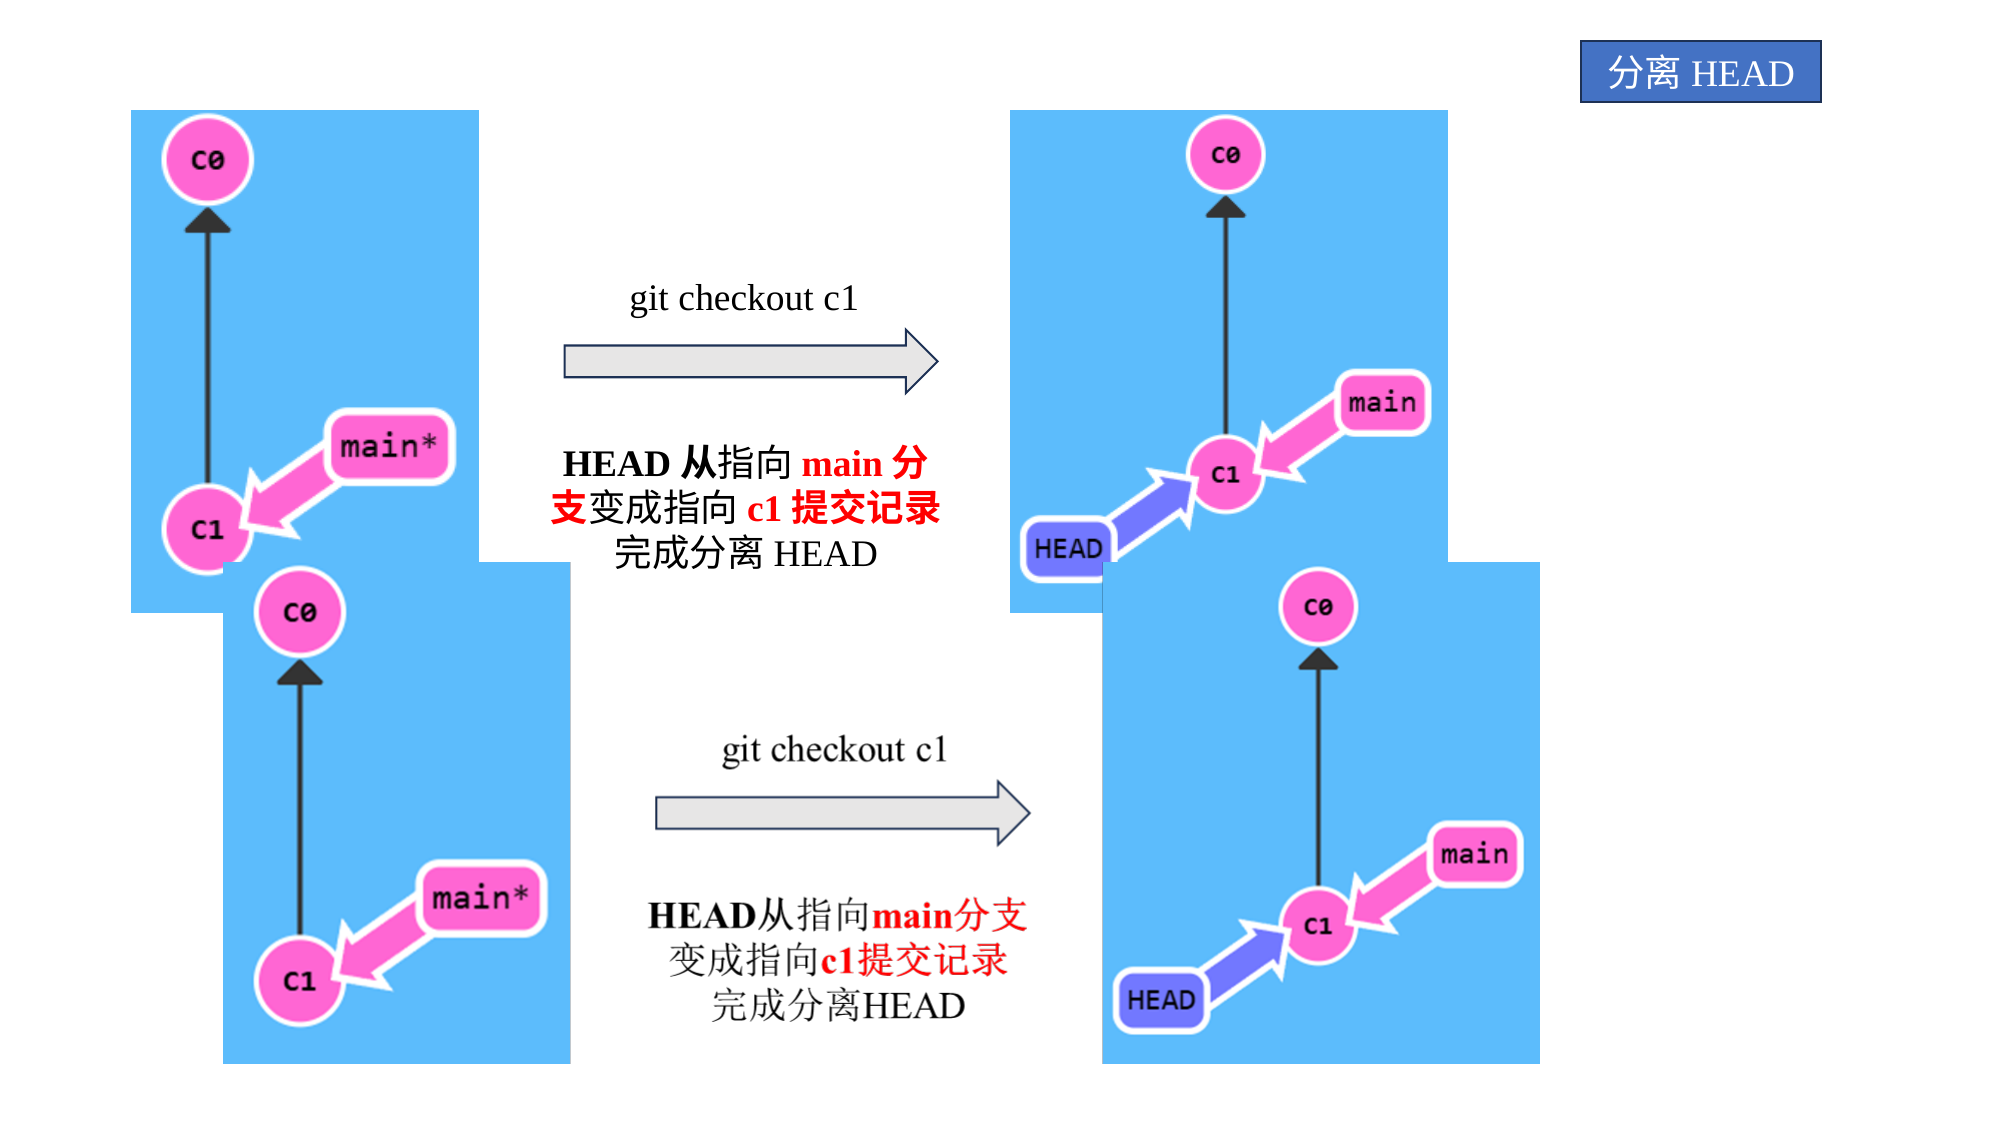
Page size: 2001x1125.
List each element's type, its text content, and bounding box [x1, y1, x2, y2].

picture [223, 562, 1540, 1064]
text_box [131, 110, 1448, 613]
text_box 分离HEAD [1580, 40, 1822, 103]
